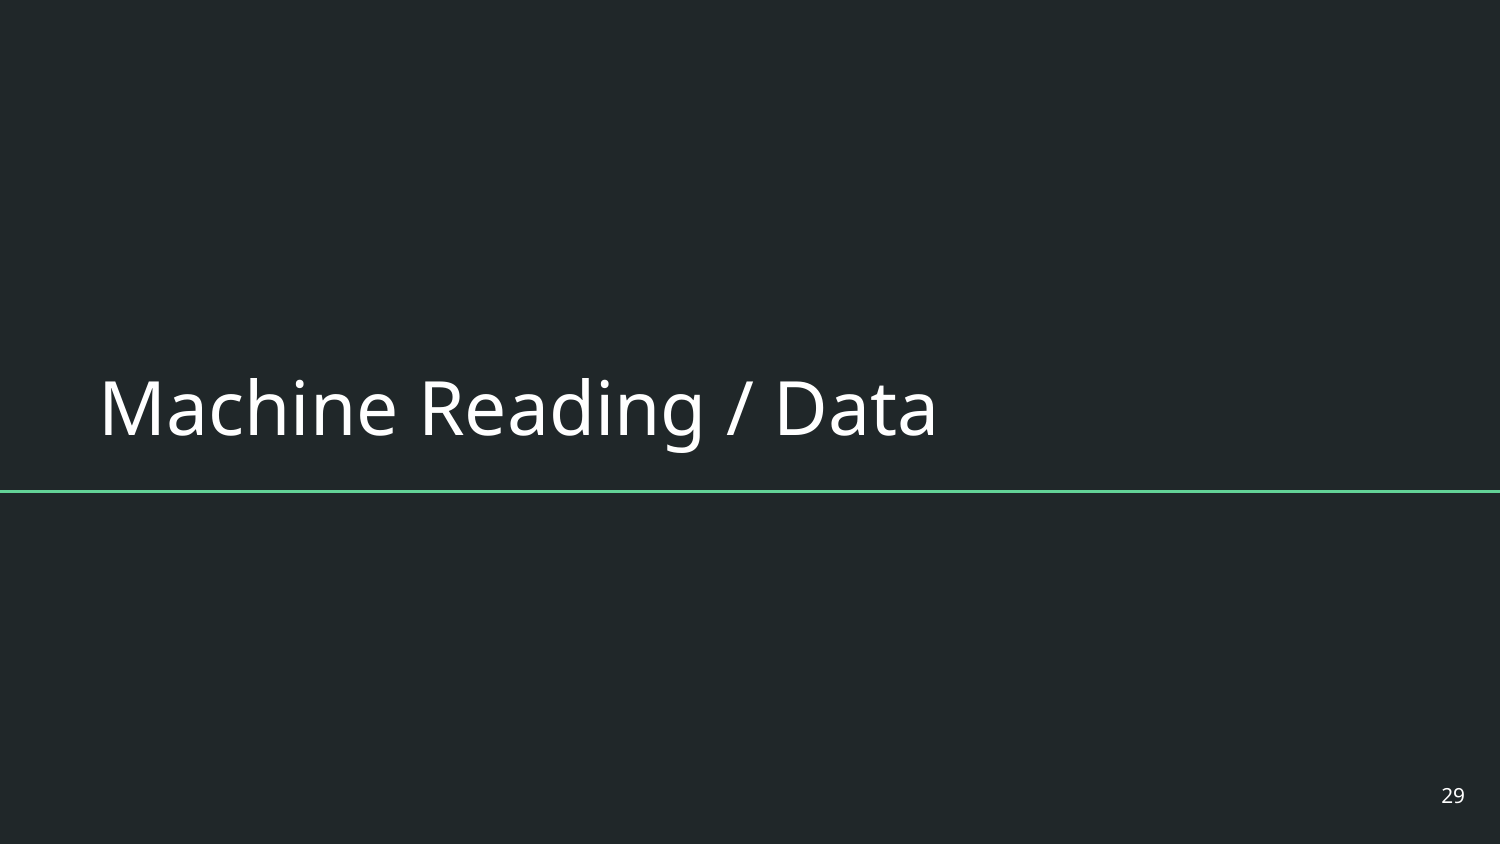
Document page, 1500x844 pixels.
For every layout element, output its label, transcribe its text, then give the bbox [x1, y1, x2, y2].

slide_number 29 [1389, 764, 1480, 830]
title Machine Reading / Data [83, 337, 1417, 466]
